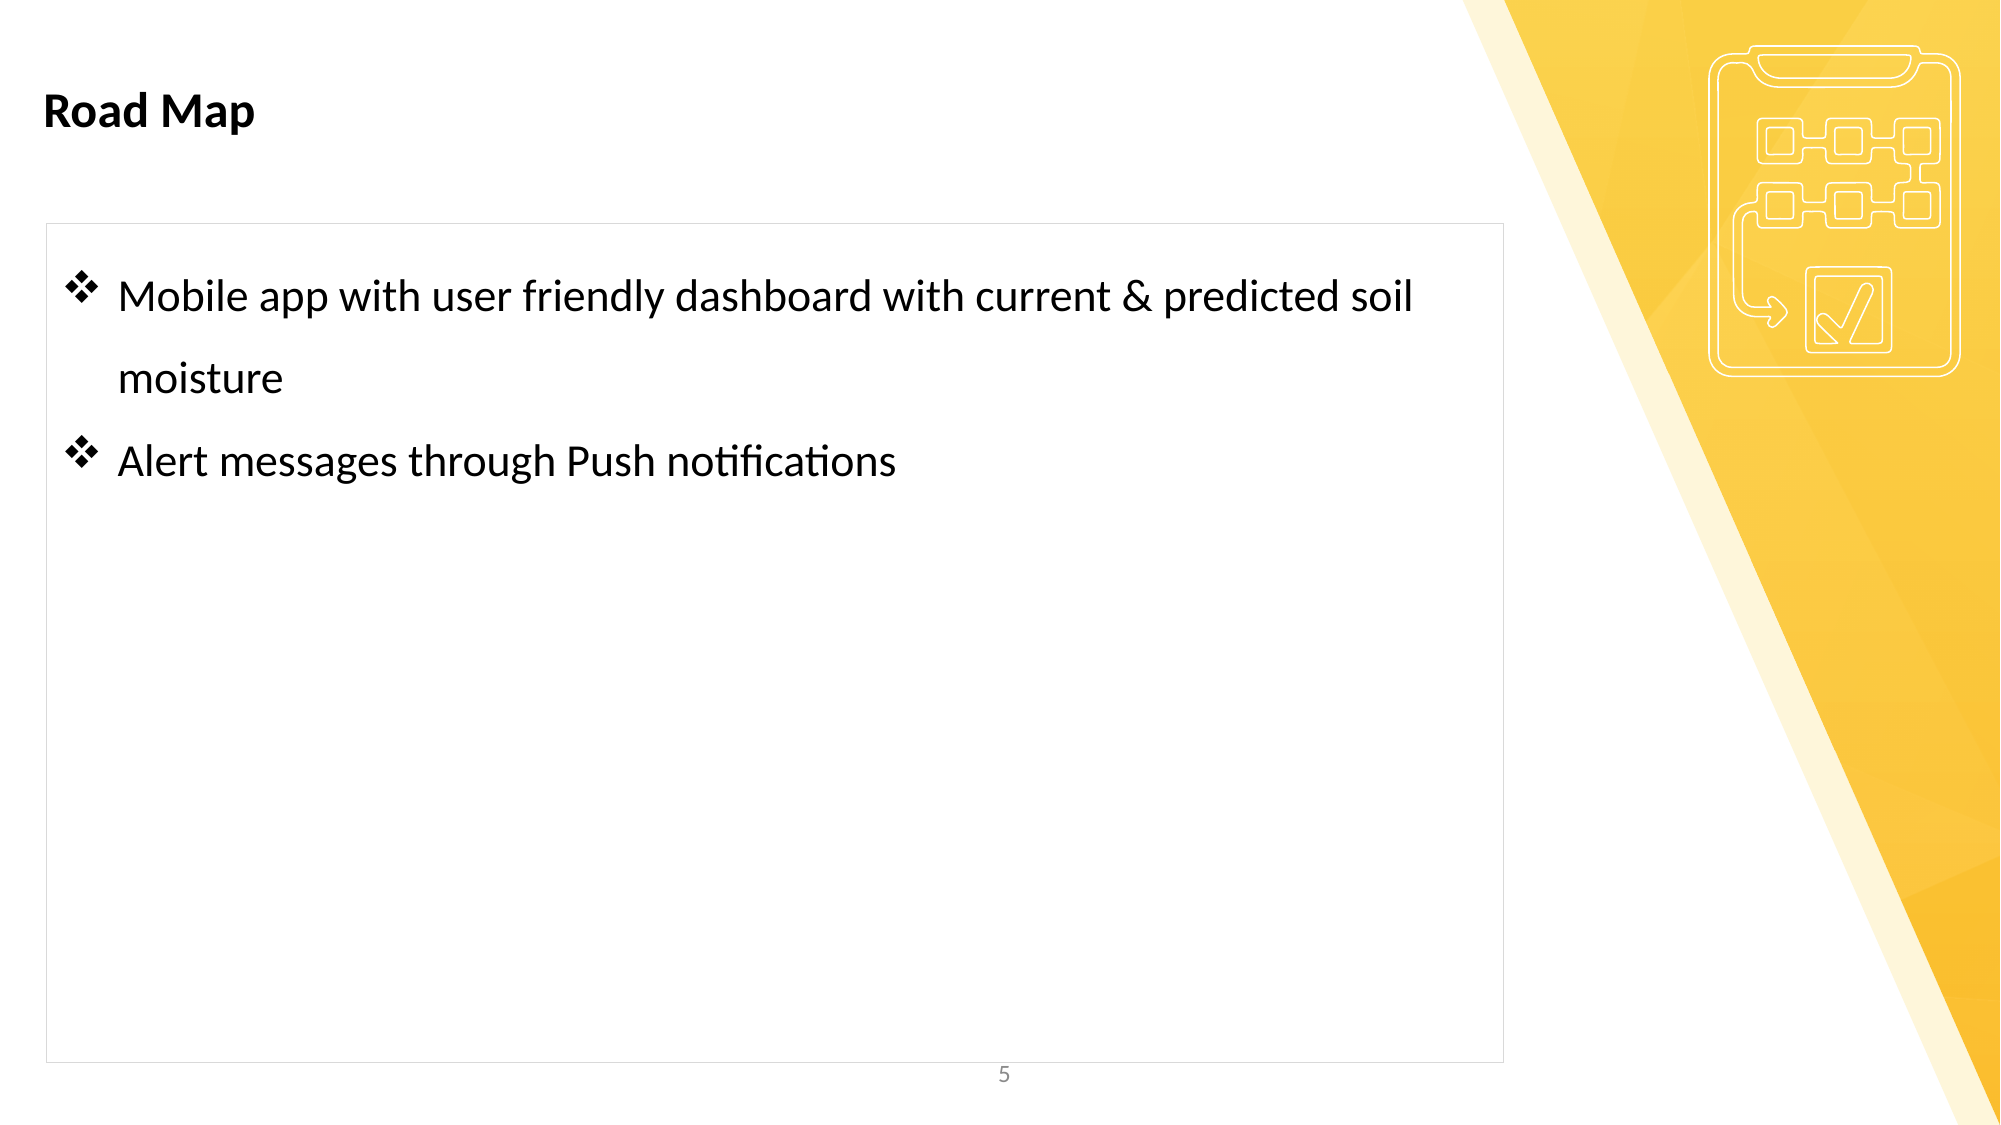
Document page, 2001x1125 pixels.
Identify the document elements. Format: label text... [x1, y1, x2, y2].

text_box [1461, 0, 2000, 1125]
slide_number 5 [968, 1063, 1041, 1103]
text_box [1708, 45, 1961, 377]
text_box Road Map [43, 77, 1461, 138]
text_box Mobile app with user friendly dashboard with current & predicted soil moisture​​ Alert messages through Push notifications [46, 223, 1461, 1063]
